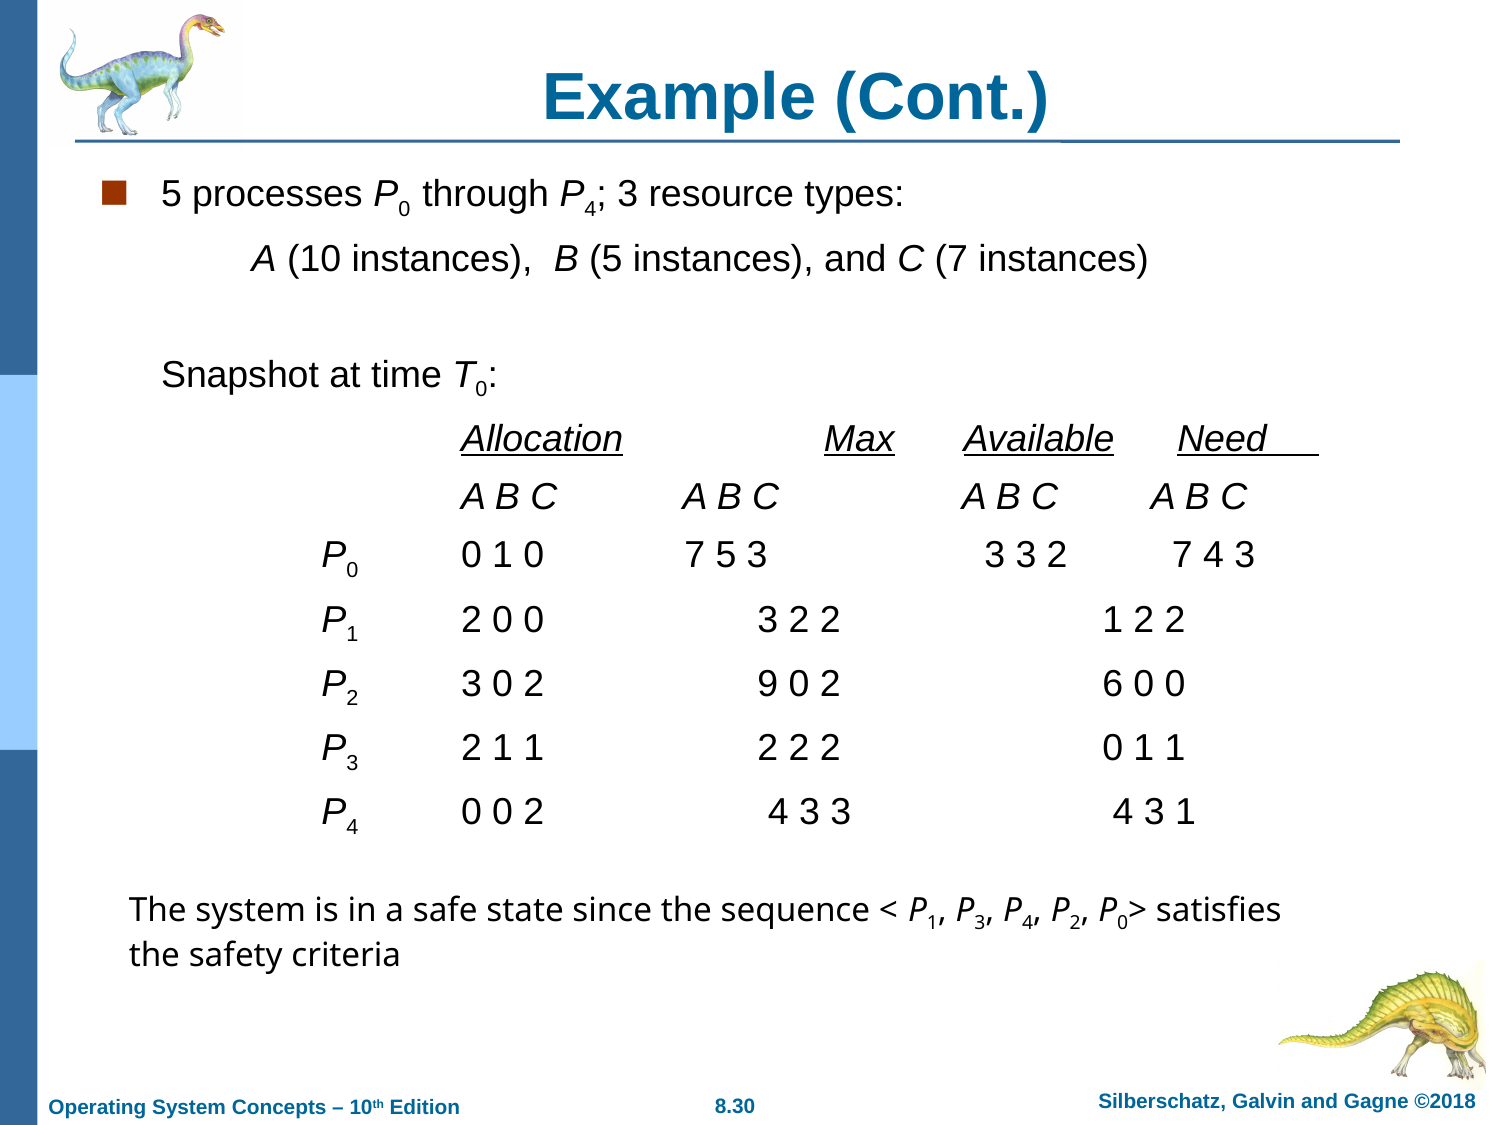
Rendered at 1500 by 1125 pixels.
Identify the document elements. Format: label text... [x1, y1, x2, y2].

text_box The system is in a safe state since the sequence < P1, P3, P4, P2, P0> satisfies the safety criteria [114, 880, 1340, 981]
title Example (Cont.) [167, 45, 1425, 141]
list 5 processes P0 through P4; 3 resource types: A (10 instances), B (5 instances), and C (7 instances) Snapshot at time T0: Allocation Max Available Need A B C A B C A B C A B C P0 0 1 0 7 5 3 3 3 2 7 4 3 P1 2 0 0 3 2 2 1 2 2 P2 3 0 2 9 0 2 6 0 0 P3 2 1 1 2 2 2 0 1 1 P4 0 0 2 4 3 3 4 3 1 [89, 161, 1386, 1069]
picture [1275, 959, 1486, 1090]
picture [46, 0, 243, 149]
